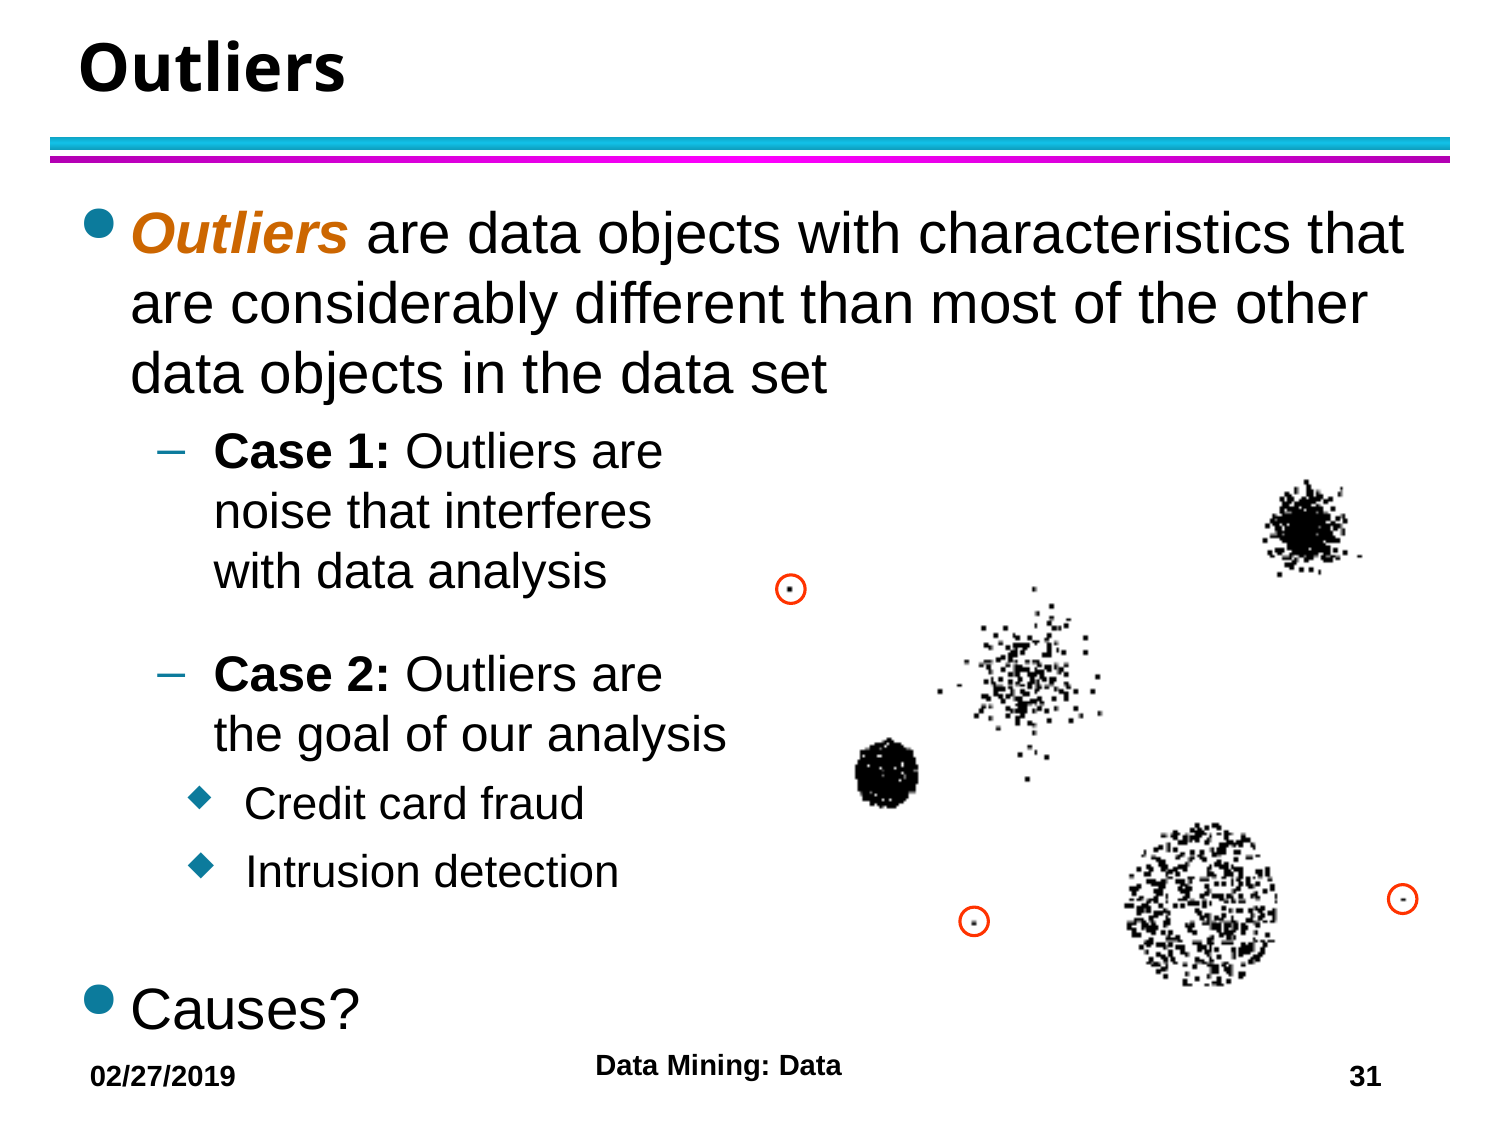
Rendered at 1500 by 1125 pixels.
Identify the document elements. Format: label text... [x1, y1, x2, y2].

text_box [737, 400, 1438, 1038]
list Outliers are data objects with characteristics that are considerably different than most of the other data objects in the data set Case 1: Outliers are noise that interferes with data analysis Case 2: Outliers are the goal of our analysis Credit card fraud Intrusion detection Causes? [67, 187, 1432, 1038]
title Outliers [62, 24, 1421, 113]
